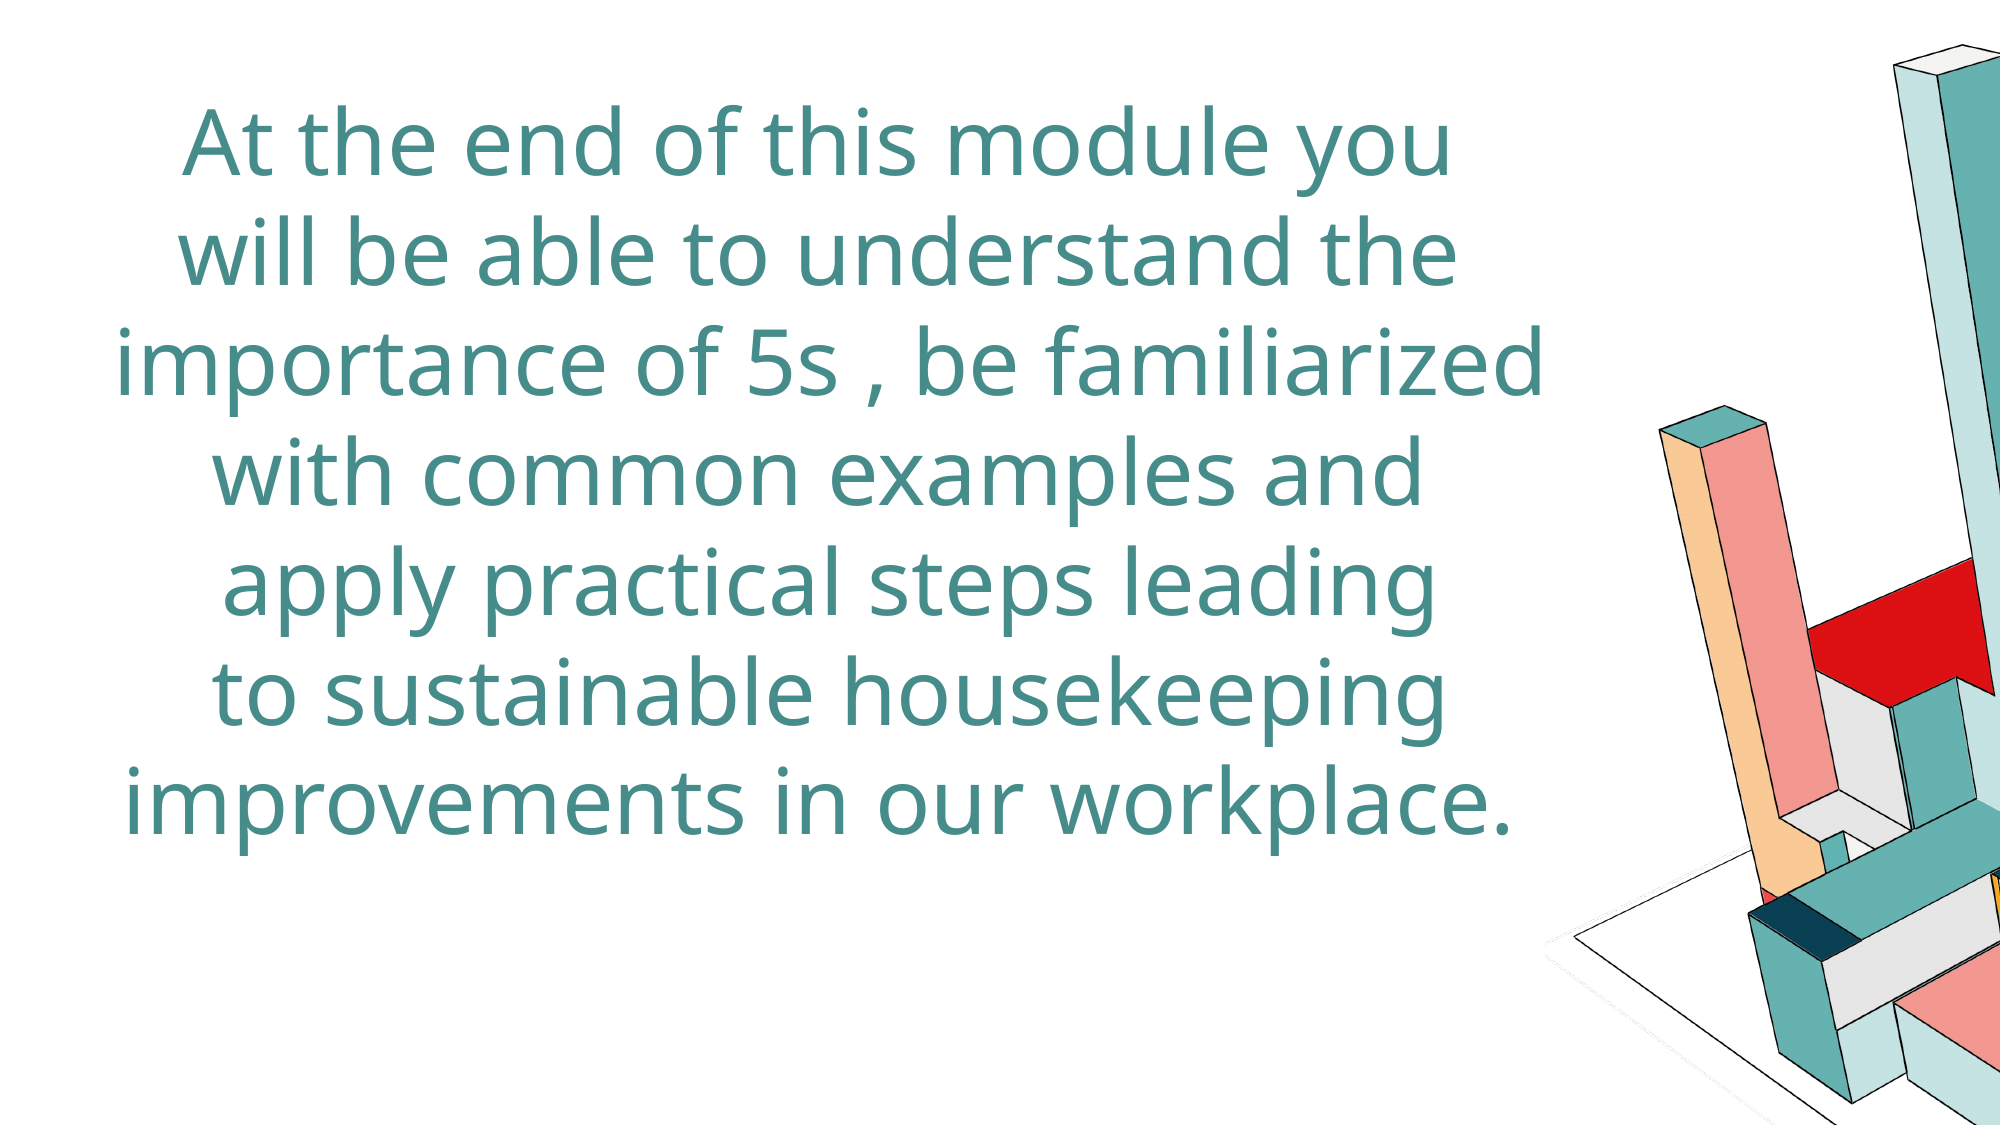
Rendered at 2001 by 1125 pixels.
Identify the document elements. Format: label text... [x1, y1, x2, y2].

text_box At the end of this module you will be able to understand the importance of 5s , be familiarized with common examples and apply practical steps leading to sustainable housekeeping improvements in our workplace. [98, 76, 1565, 861]
picture [1544, 43, 2000, 1125]
